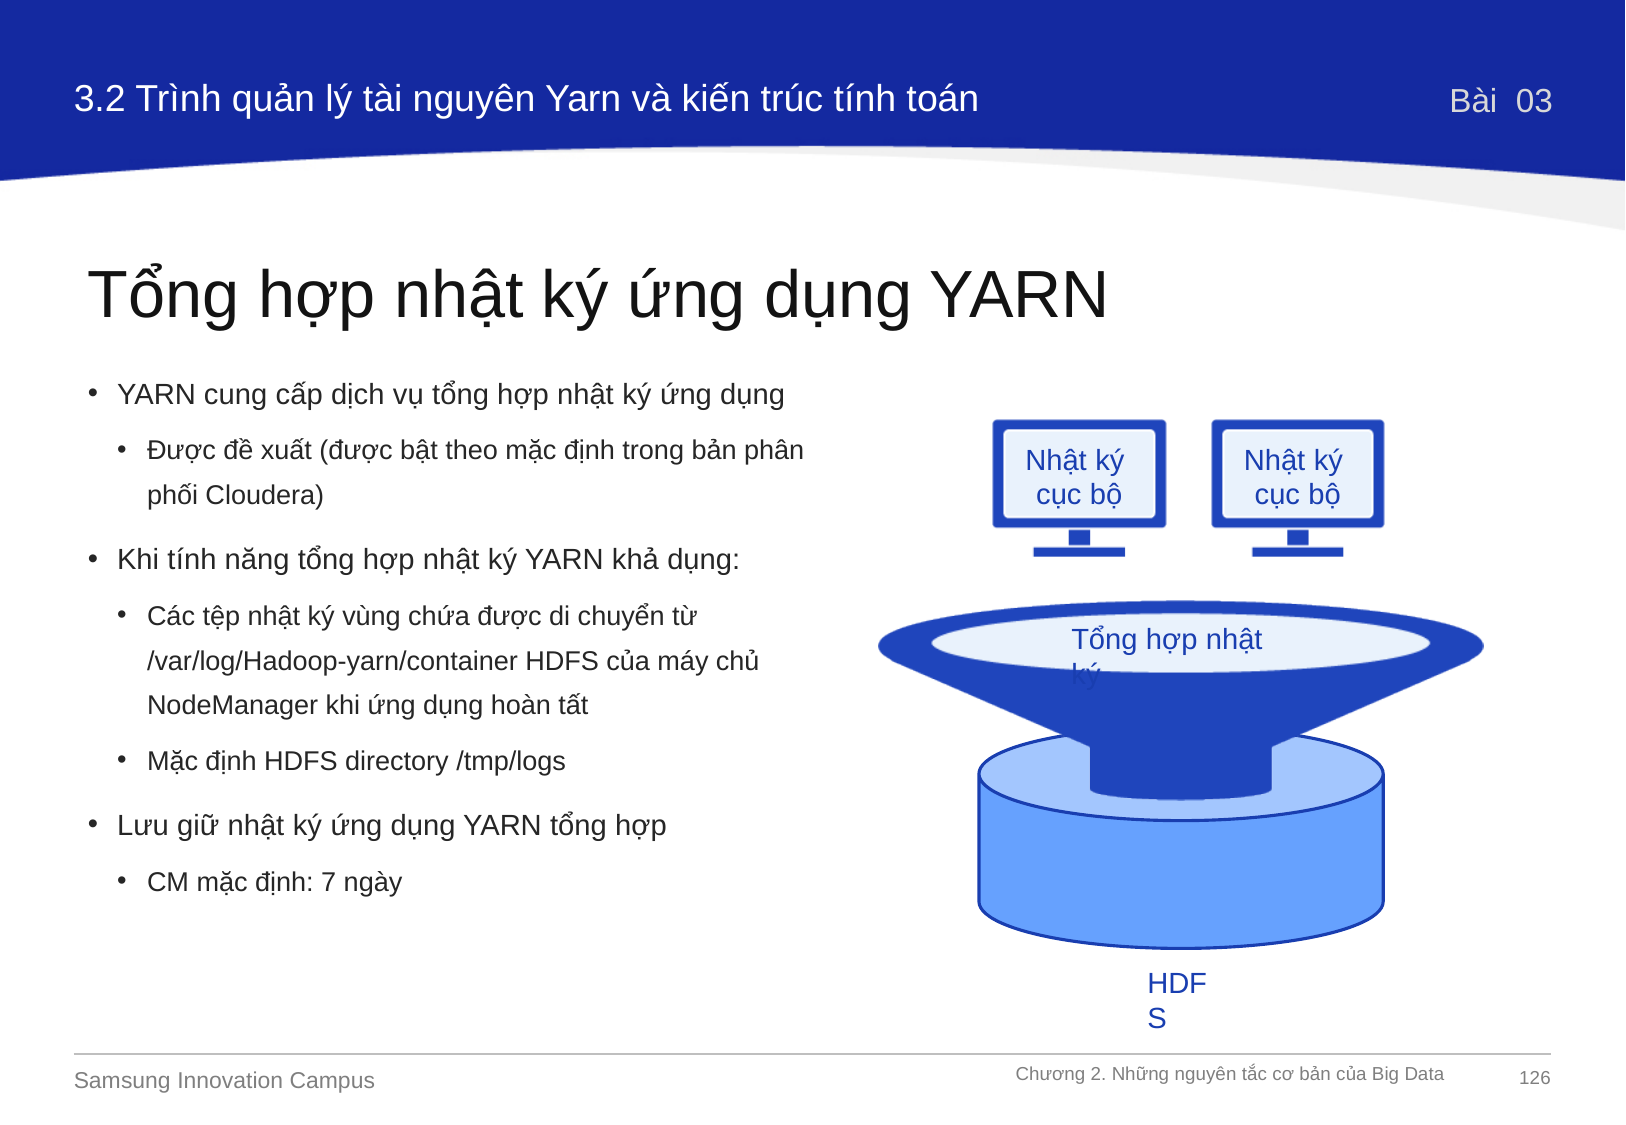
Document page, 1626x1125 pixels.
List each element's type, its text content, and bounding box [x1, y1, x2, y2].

list Tổng hợp nhật ký ứng dụng YARN [87, 249, 1531, 331]
list 3.2 Trình quản lý tài nguyên Yarn và kiến trúc tính toán [73, 73, 1308, 119]
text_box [878, 417, 1484, 1009]
picture [0, 0, 1625, 1125]
list YARN cung cấp dịch vụ tổng hợp nhật ký ứng dụng Được đề xuất (được bật theo mặc định trong bản phân phối Cloudera) Khi tính năng tổng hợp nhật ký YARN khả dụng: Các tệp nhật ký vùng chứa được di chuyển từ /var/log/Hadoop-yarn/container HDFS của máy chủ NodeManager khi ứng dụng hoàn tất Mặc định HDFS directory /tmp/logs Lưu giữ nhật ký ứng dụng YARN tổng hợp CM mặc định: 7 ngày [87, 365, 838, 516]
list Bài 03 [1423, 79, 1554, 120]
